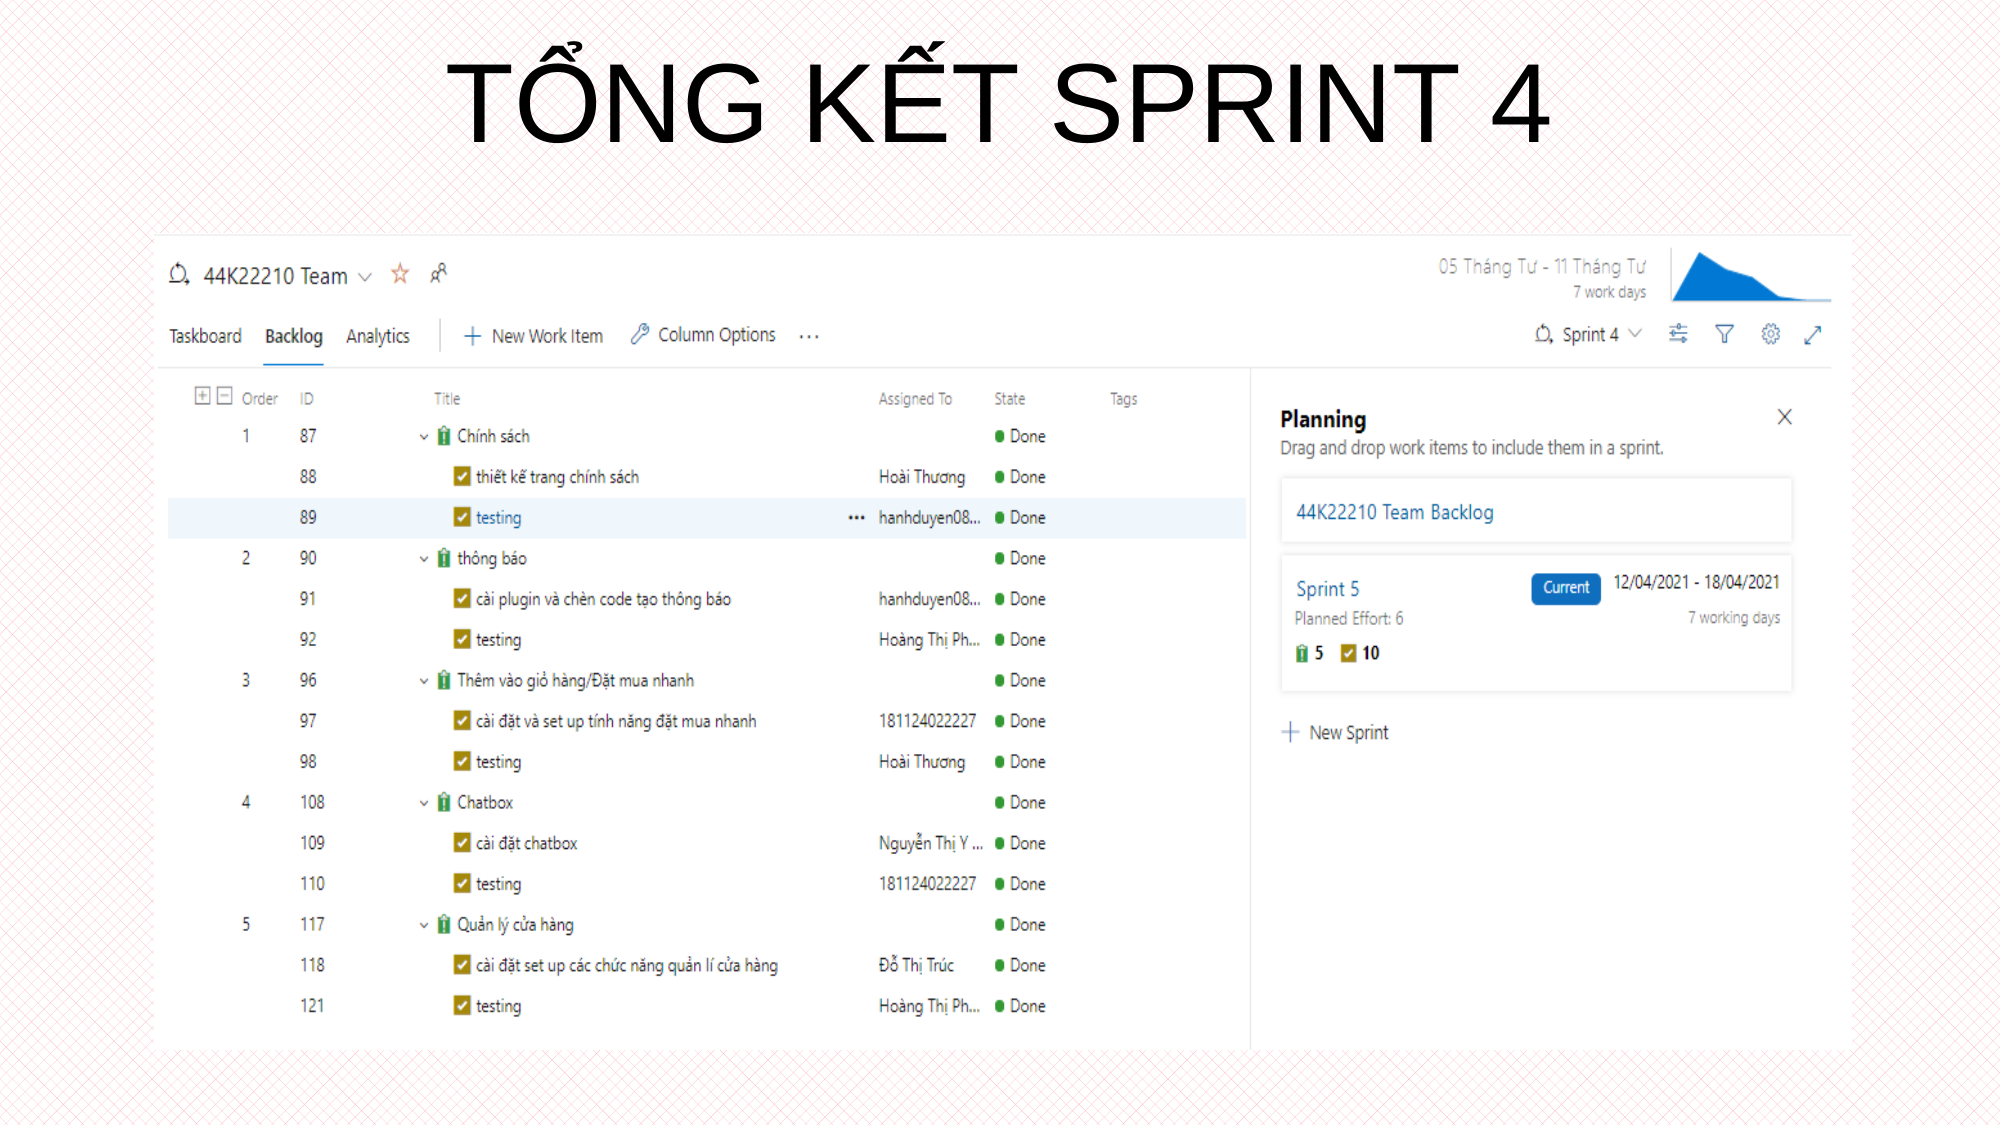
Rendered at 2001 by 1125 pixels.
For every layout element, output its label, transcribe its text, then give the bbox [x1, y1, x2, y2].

text_box TỔNG KẾT SPRINT 4 [50, 38, 1950, 158]
picture [154, 233, 1852, 1050]
